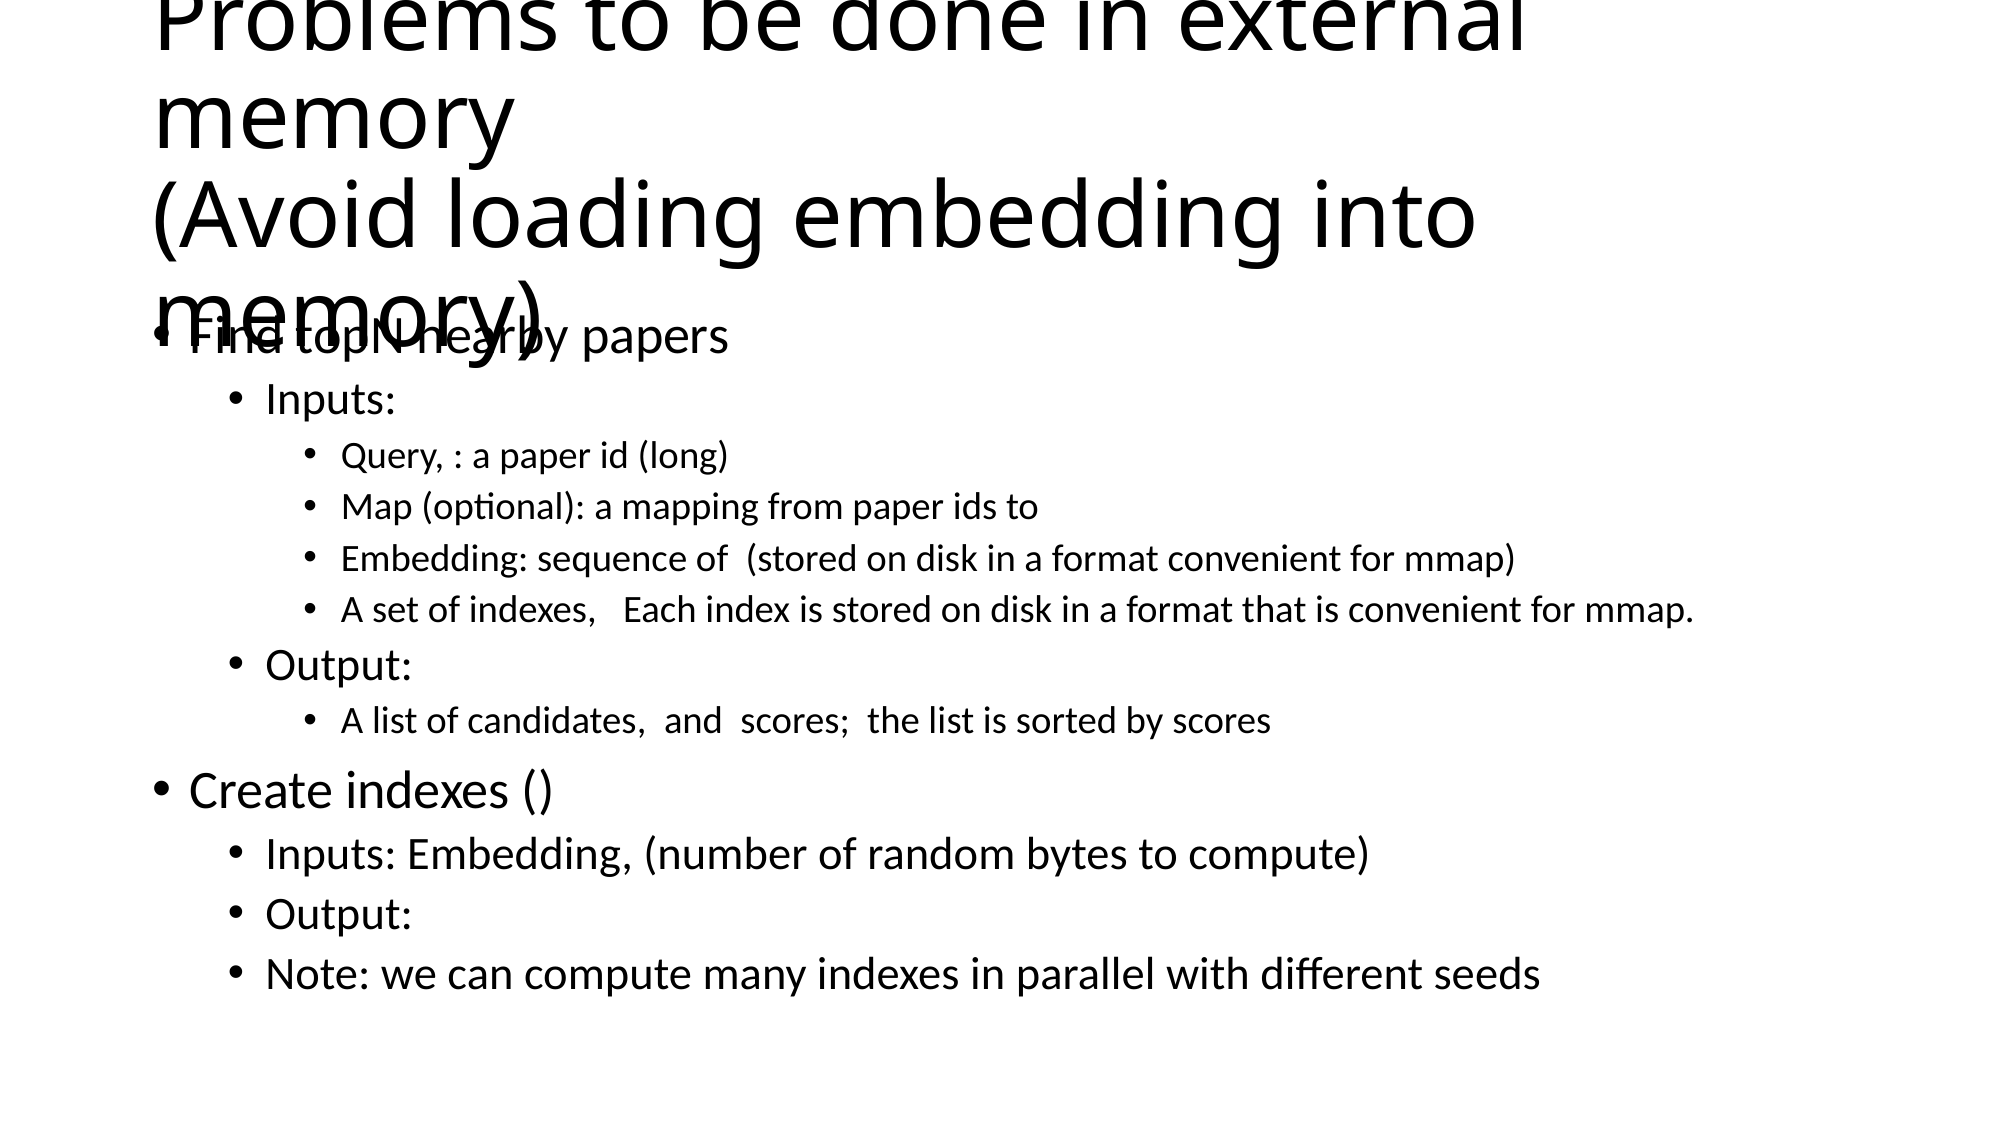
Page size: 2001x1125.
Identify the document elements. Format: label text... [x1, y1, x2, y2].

title Problems to be done in external memory (Avoid loading embedding into memory) [137, 59, 1863, 278]
